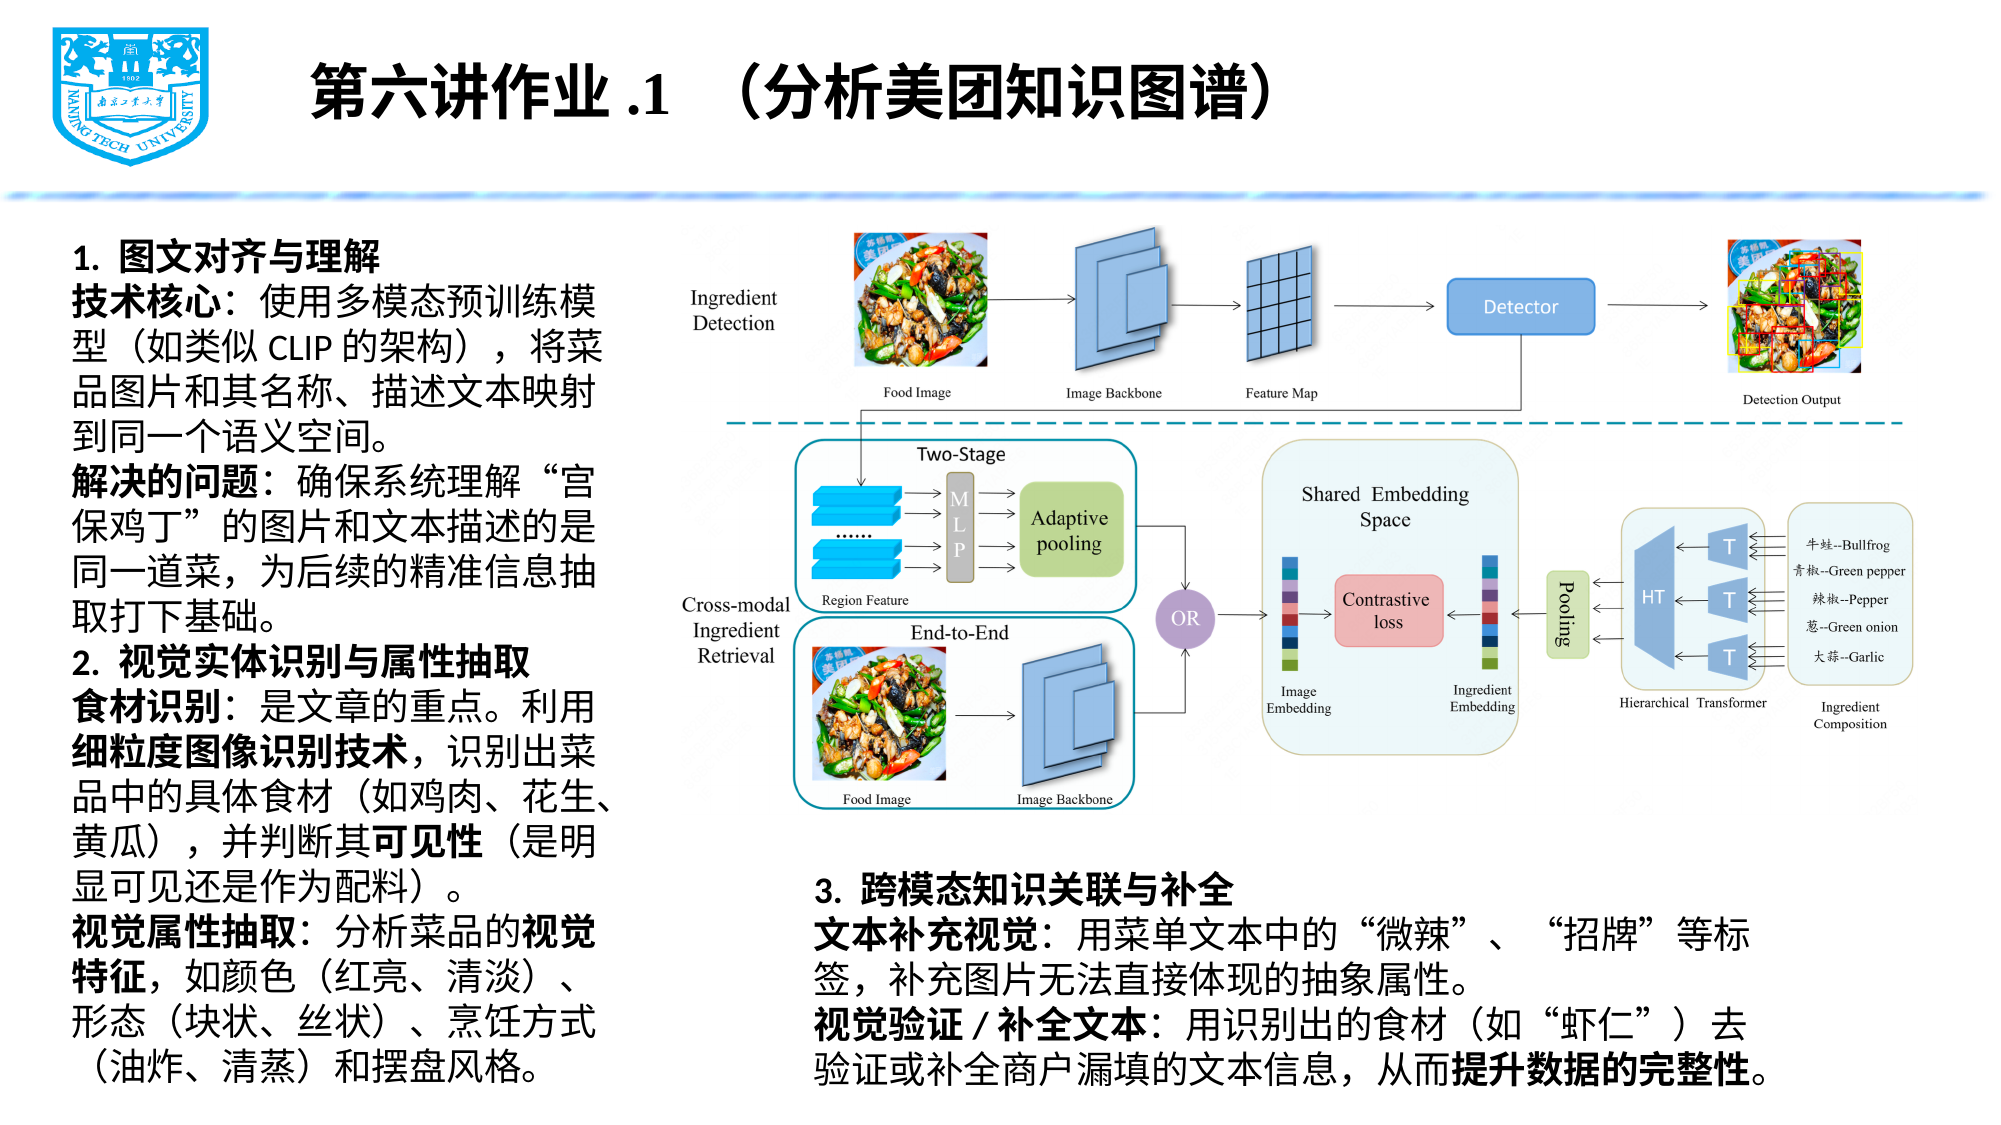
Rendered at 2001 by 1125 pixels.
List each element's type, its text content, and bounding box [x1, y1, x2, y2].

picture [0, 190, 1996, 203]
text_box 3. 跨模态知识关联与补全 文本补充视觉：用菜单文本中的“微辣”、“招牌”等标签，补充图片无法直接体现的抽象属性。 视觉验证/补全文本：用识别出的食材（如“虾仁”）去验证或补全商户漏填的文本信息，从而提升数据的完整性。 [798, 858, 1800, 1125]
picture [680, 224, 1918, 816]
title 第六讲作业.1 （分析美团知识图谱） [293, 20, 1823, 170]
text_box 1. 图文对齐与理解 技术核心：使用多模态预训练模型（如类似CLIP的架构），将菜品图片和其名称、描述文本映射到同一个语义空间。 解决的问题：确保系统理解“宫保鸡丁”的图片和文本描述的是同一道菜，为后续的精准信息抽取打下基础。 2. 视觉实体识别与属性抽取 食材识别：是文章的重点。利用细粒度图像识别技术，识别出菜品中的具体食材（如鸡肉、花生、黄瓜），并判断其可见性（是明显可见还是作为配料）。 视觉属性抽取：分析菜品的视觉特征，如颜色（红亮、清淡）、形态（块状、丝状）、烹饪方式（油炸、清蒸）和摆盘风格。 [56, 225, 644, 1125]
